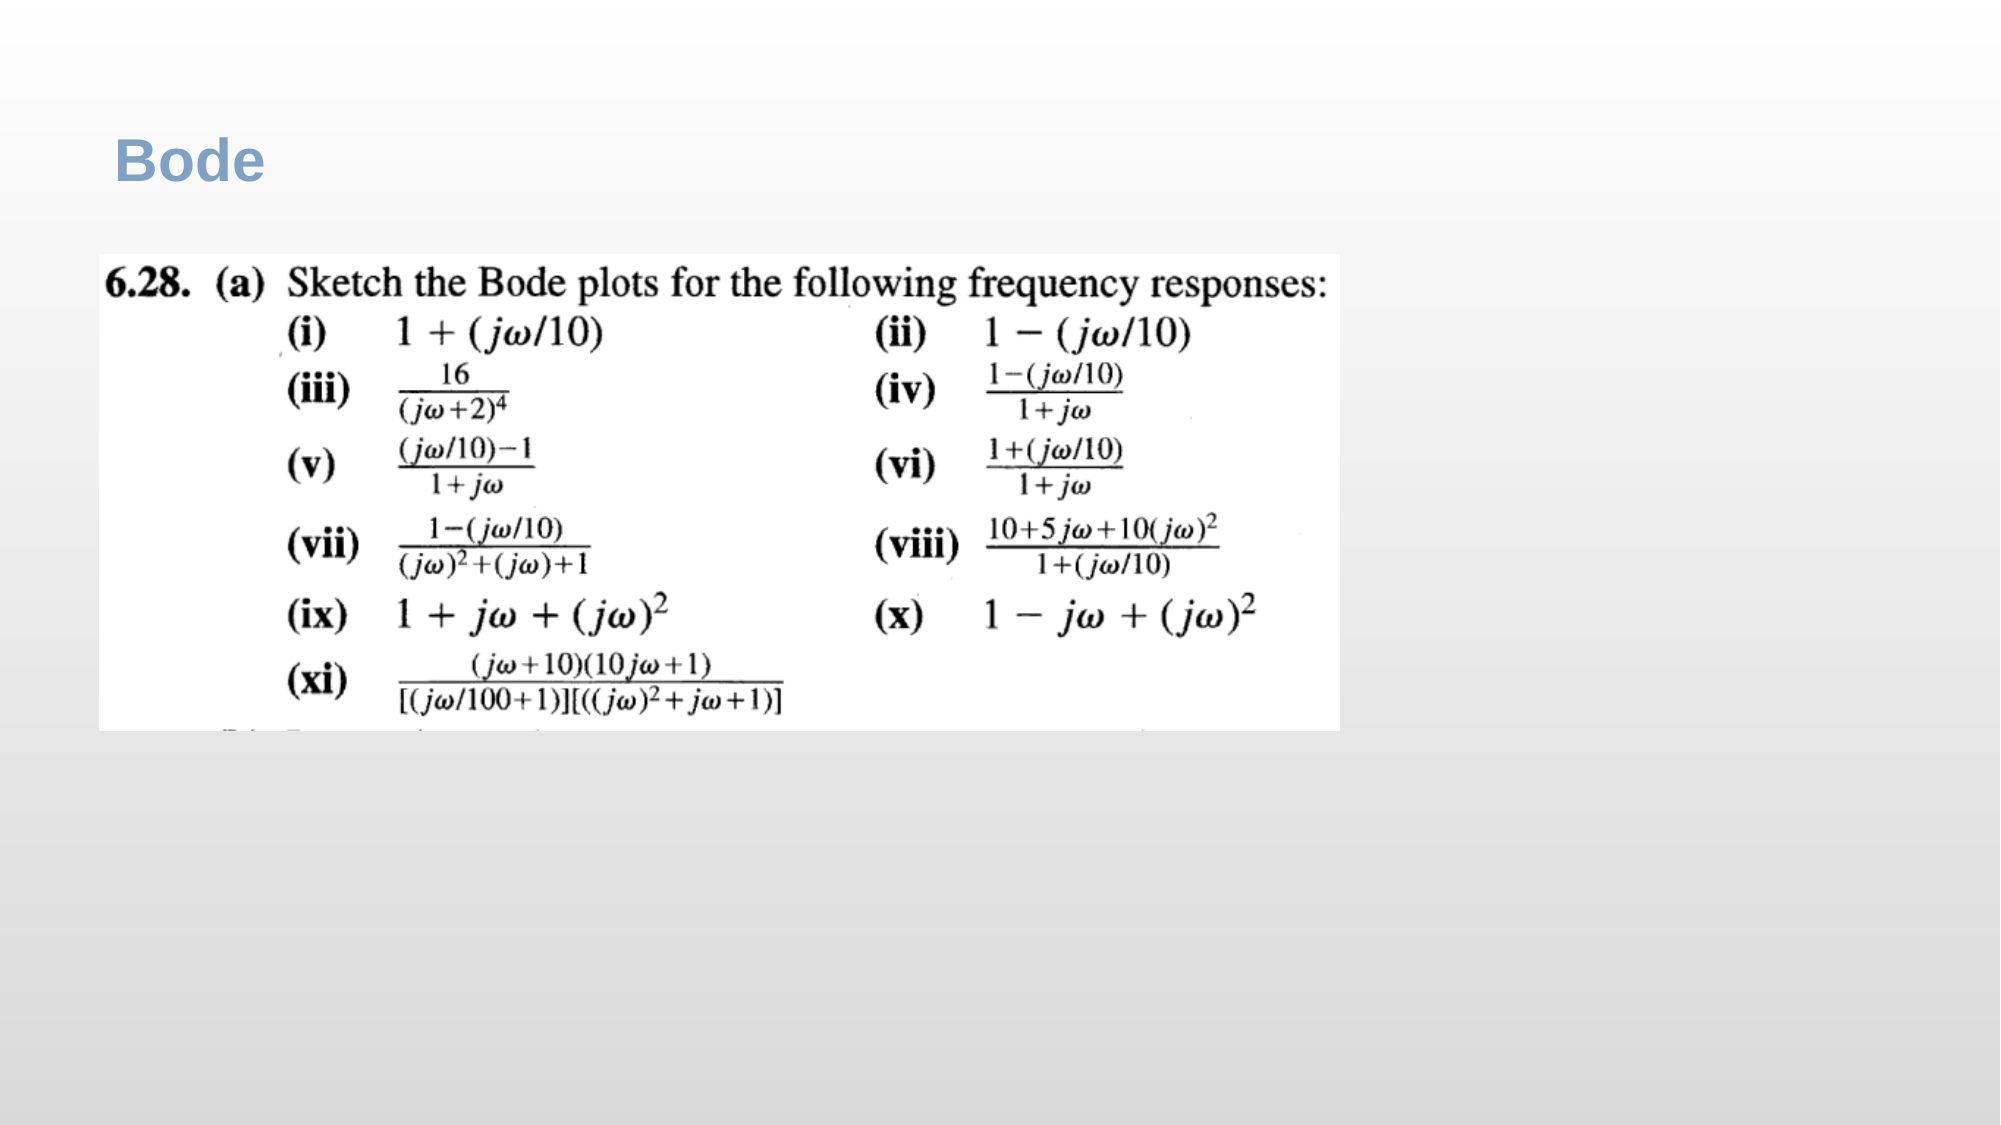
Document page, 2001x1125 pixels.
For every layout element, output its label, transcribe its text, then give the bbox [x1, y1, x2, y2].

title Bode [99, 99, 1900, 216]
picture [99, 254, 1340, 731]
